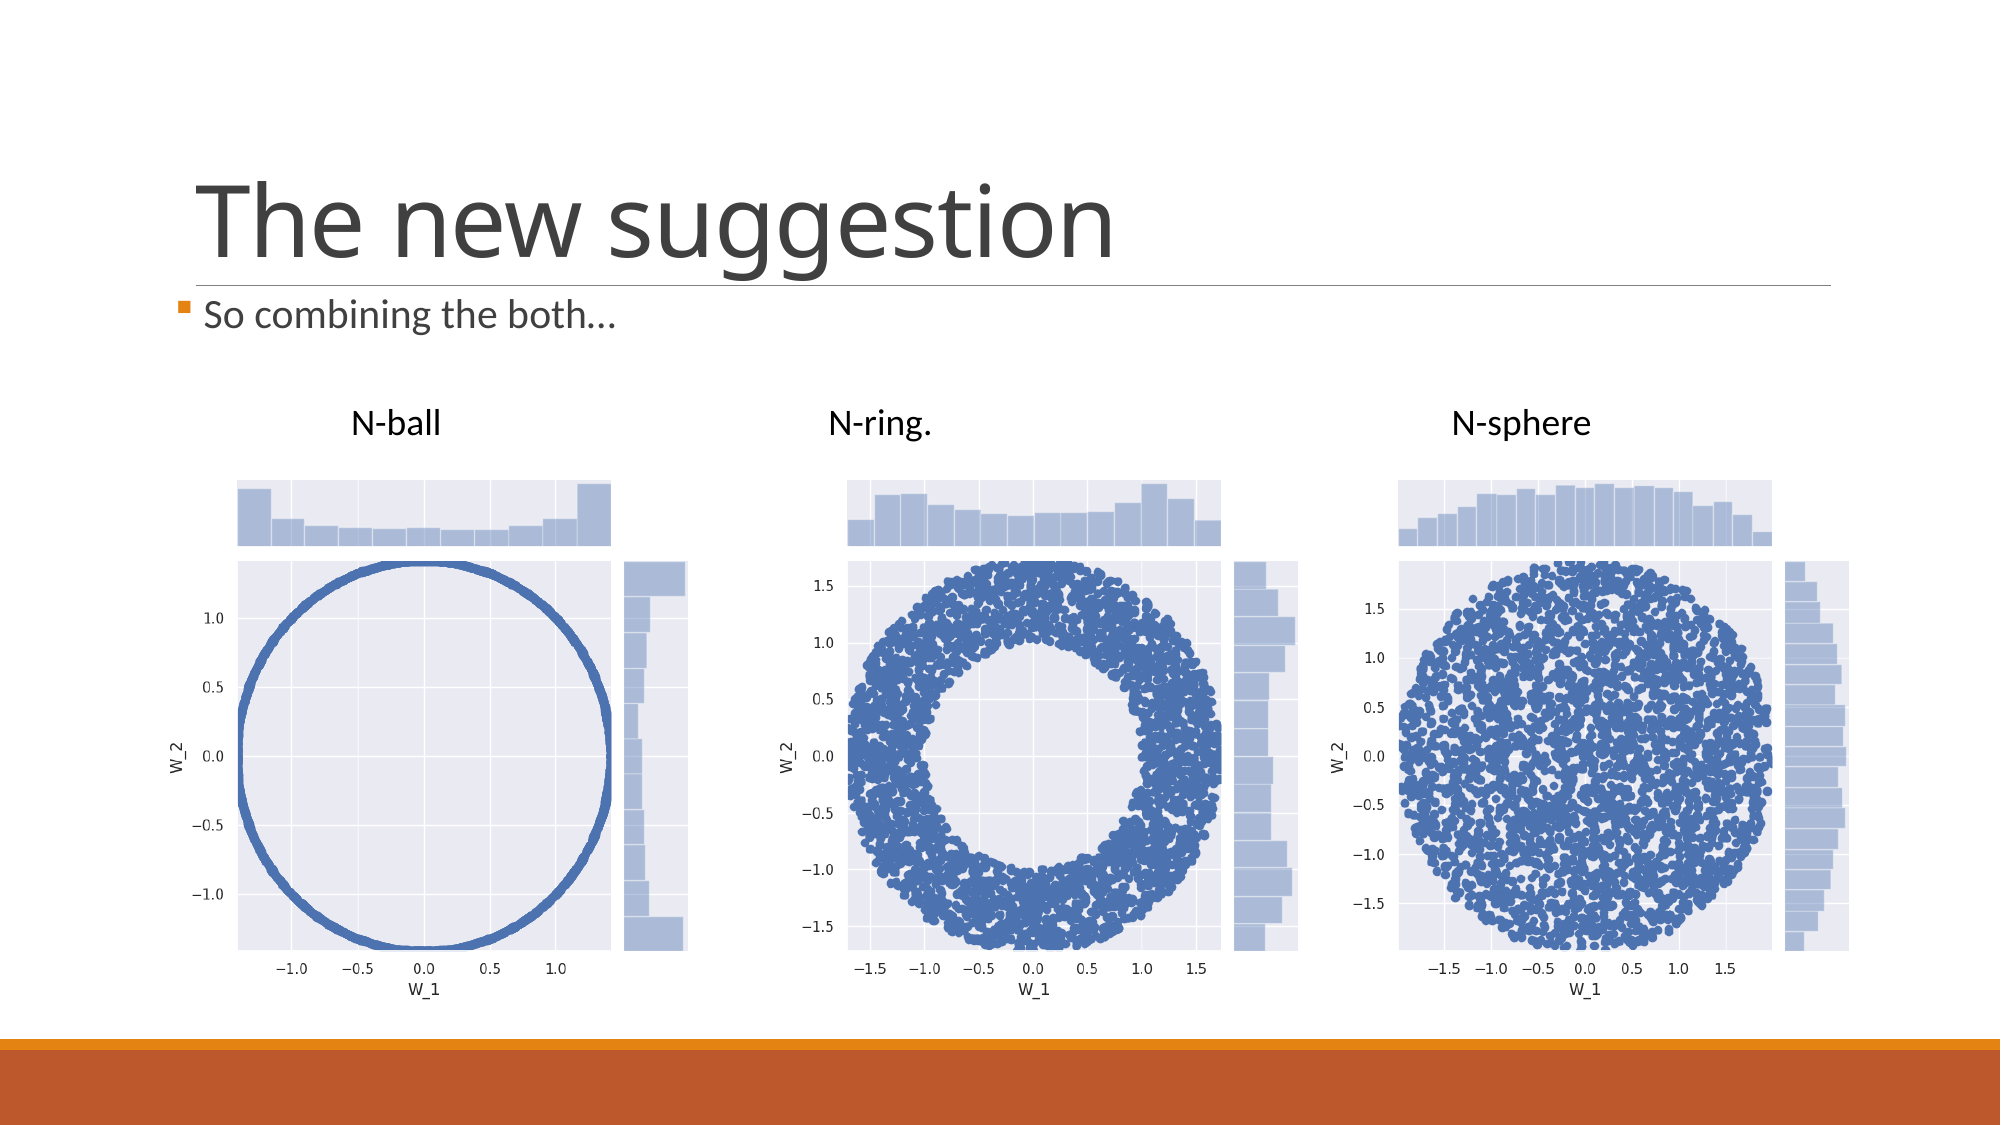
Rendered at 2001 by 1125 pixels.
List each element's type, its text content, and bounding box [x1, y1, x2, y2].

list So combining the both… [174, 285, 1825, 972]
picture [762, 463, 1866, 1016]
title The new suggestion [180, 47, 1830, 285]
picture [152, 463, 705, 1016]
